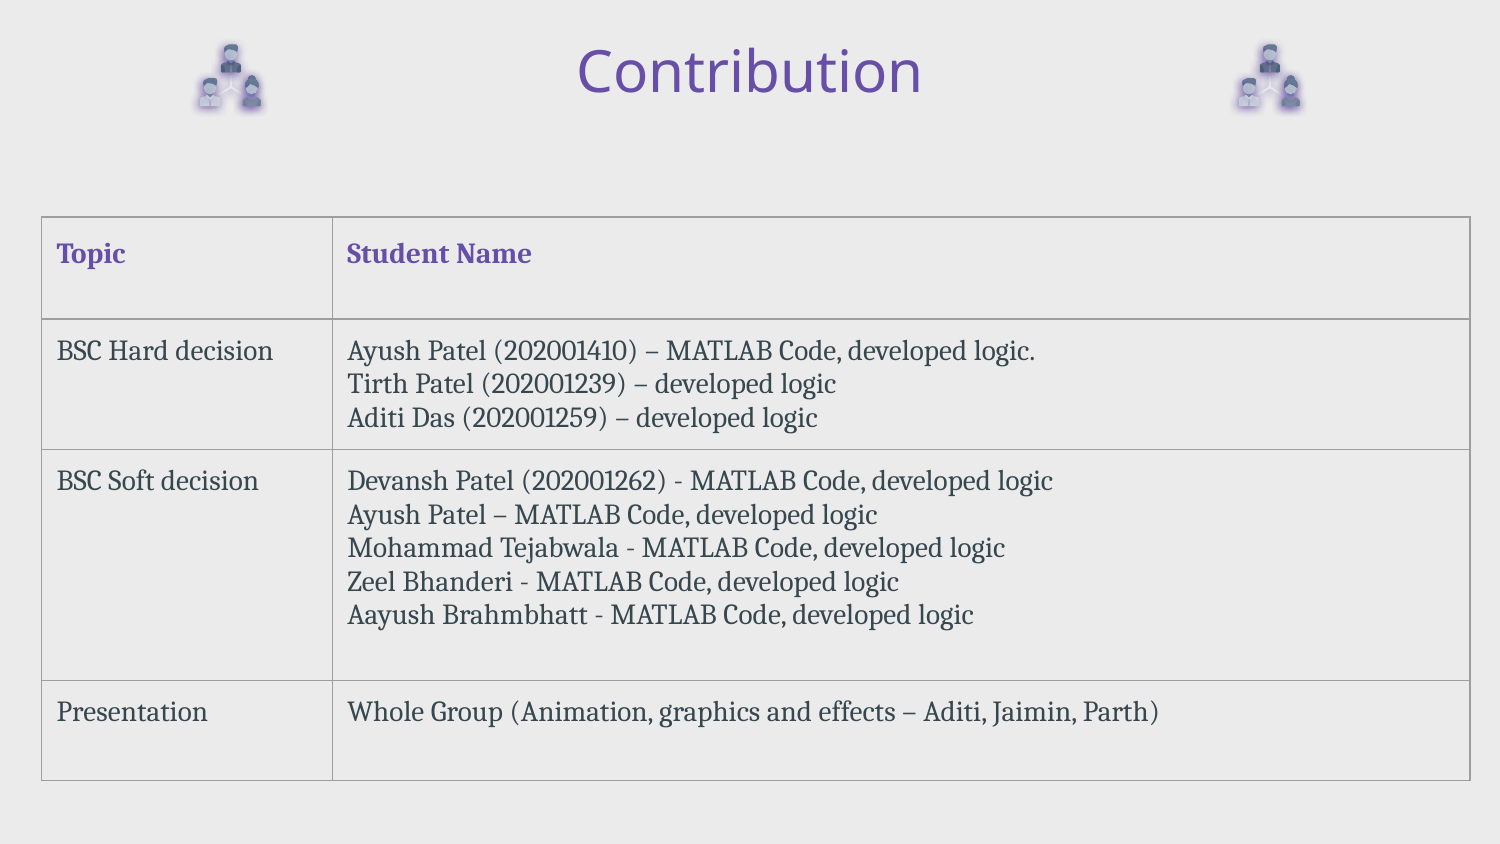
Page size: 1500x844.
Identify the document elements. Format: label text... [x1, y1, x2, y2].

table_cell Ayush Patel (202001410) – MATLAB Code, developed logic. Tirth Patel (202001239) – developed logic Aditi Das (202001259) – developed logic [333, 320, 1469, 449]
table_cell Devansh Patel (202001262) - MATLAB Code, developed logic Ayush Patel – MATLAB Code, developed logic Mohammad Tejabwala - MATLAB Code, developed logic Zeel Bhanderi - MATLAB Code, developed logic Aayush Brahmbhatt - MATLAB Code, developed logic [333, 450, 1469, 680]
table_cell Whole Group (Animation, graphics and effects – Aditi, Jaimin, Parth) [333, 681, 1469, 780]
table_header Student Name [333, 218, 1469, 318]
title Contribution [503, 18, 996, 132]
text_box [199, 44, 262, 107]
table_cell BSC Hard decision [42, 320, 332, 449]
table_header Topic [42, 218, 332, 318]
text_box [1238, 44, 1301, 107]
table_cell Presentation [42, 681, 332, 780]
table_cell BSC Soft decision [42, 450, 332, 680]
